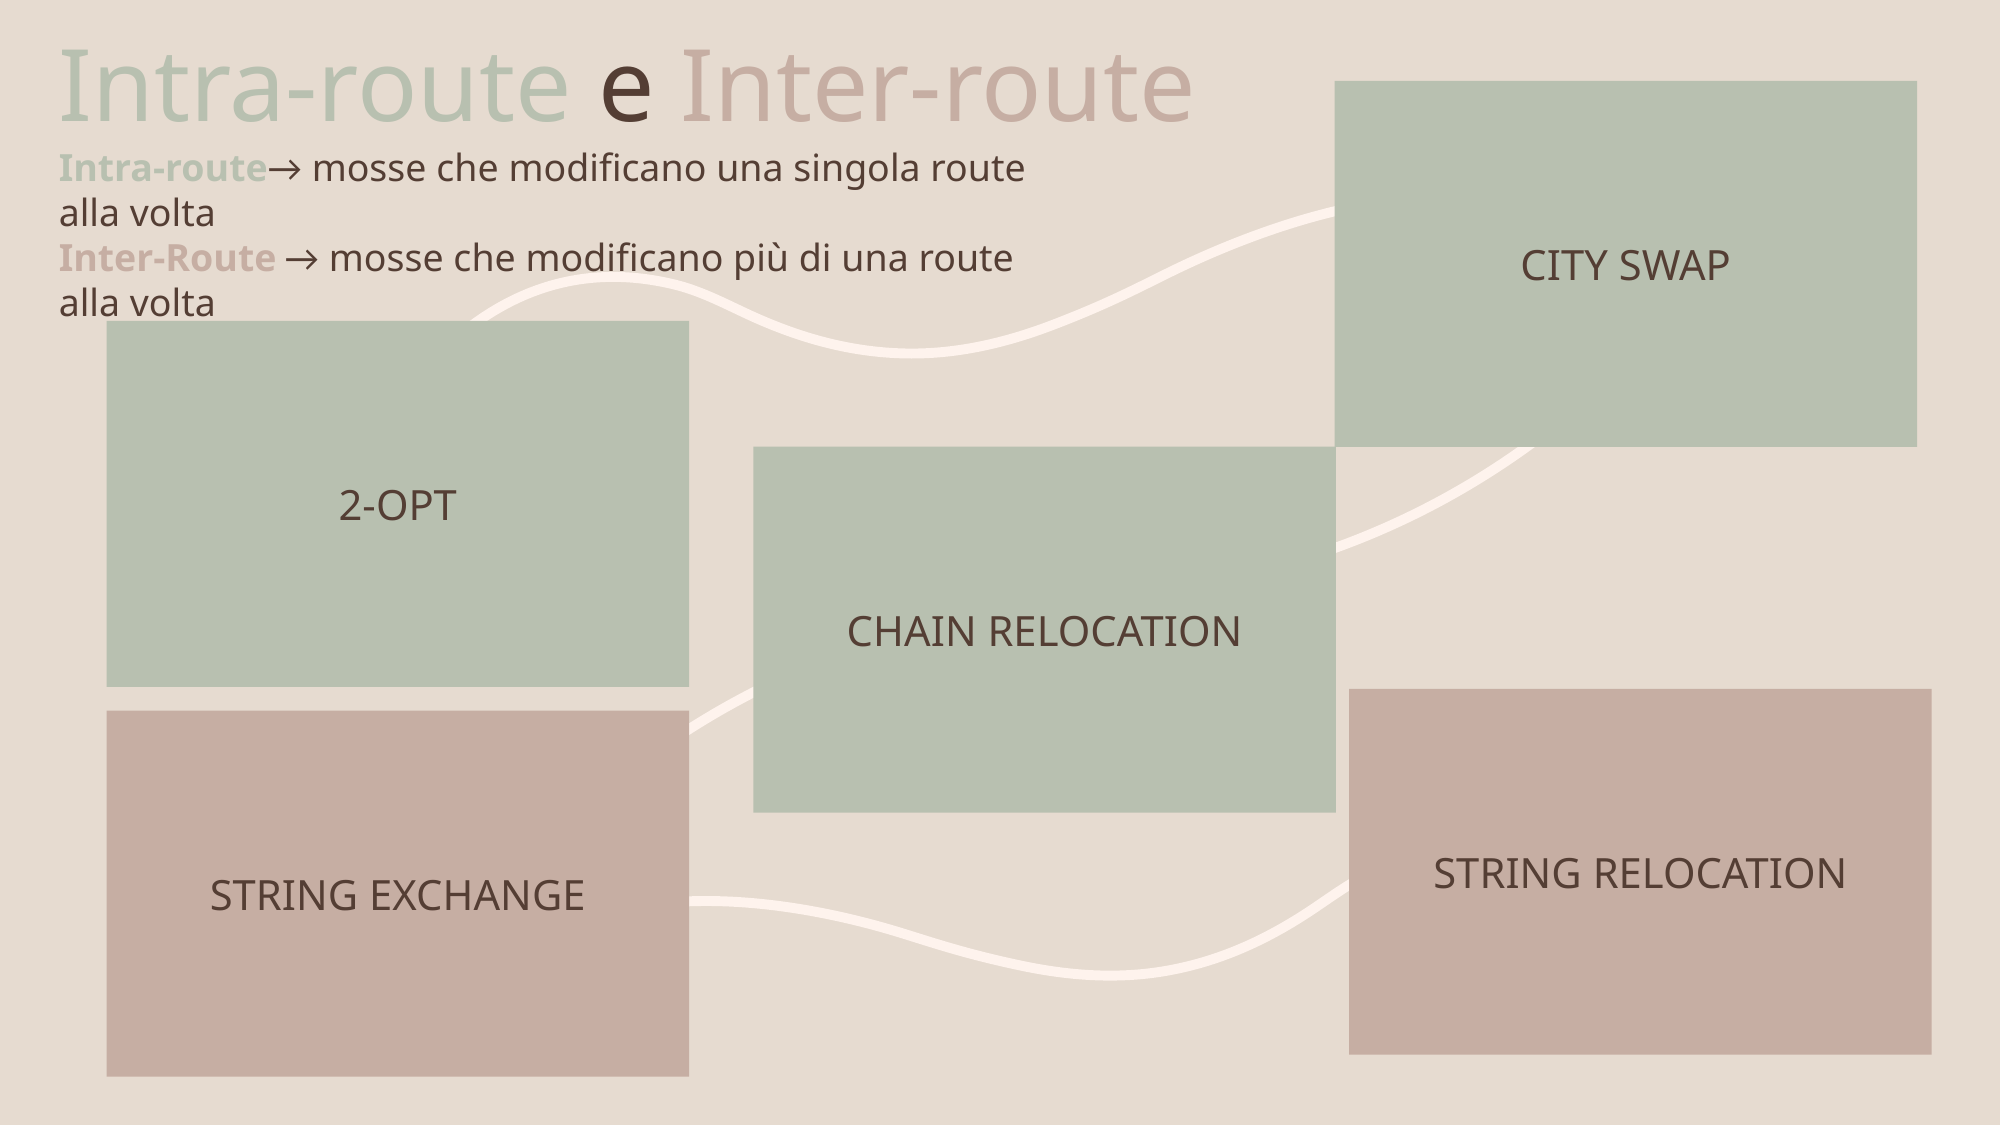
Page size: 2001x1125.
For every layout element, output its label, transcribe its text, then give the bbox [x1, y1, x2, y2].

list Chain relocation [753, 446, 1336, 813]
list String relocation [1349, 688, 1932, 1055]
list CITY swap [1334, 80, 1918, 447]
list String exchange [106, 710, 690, 1077]
list 2-opt [106, 332, 690, 687]
title Intra-route e Inter-route [43, 33, 1544, 145]
text_box Intra-route→ mosse che modificano una singola route alla volta Inter-Route → mosse che modificano più di una route alla volta [43, 136, 1044, 332]
